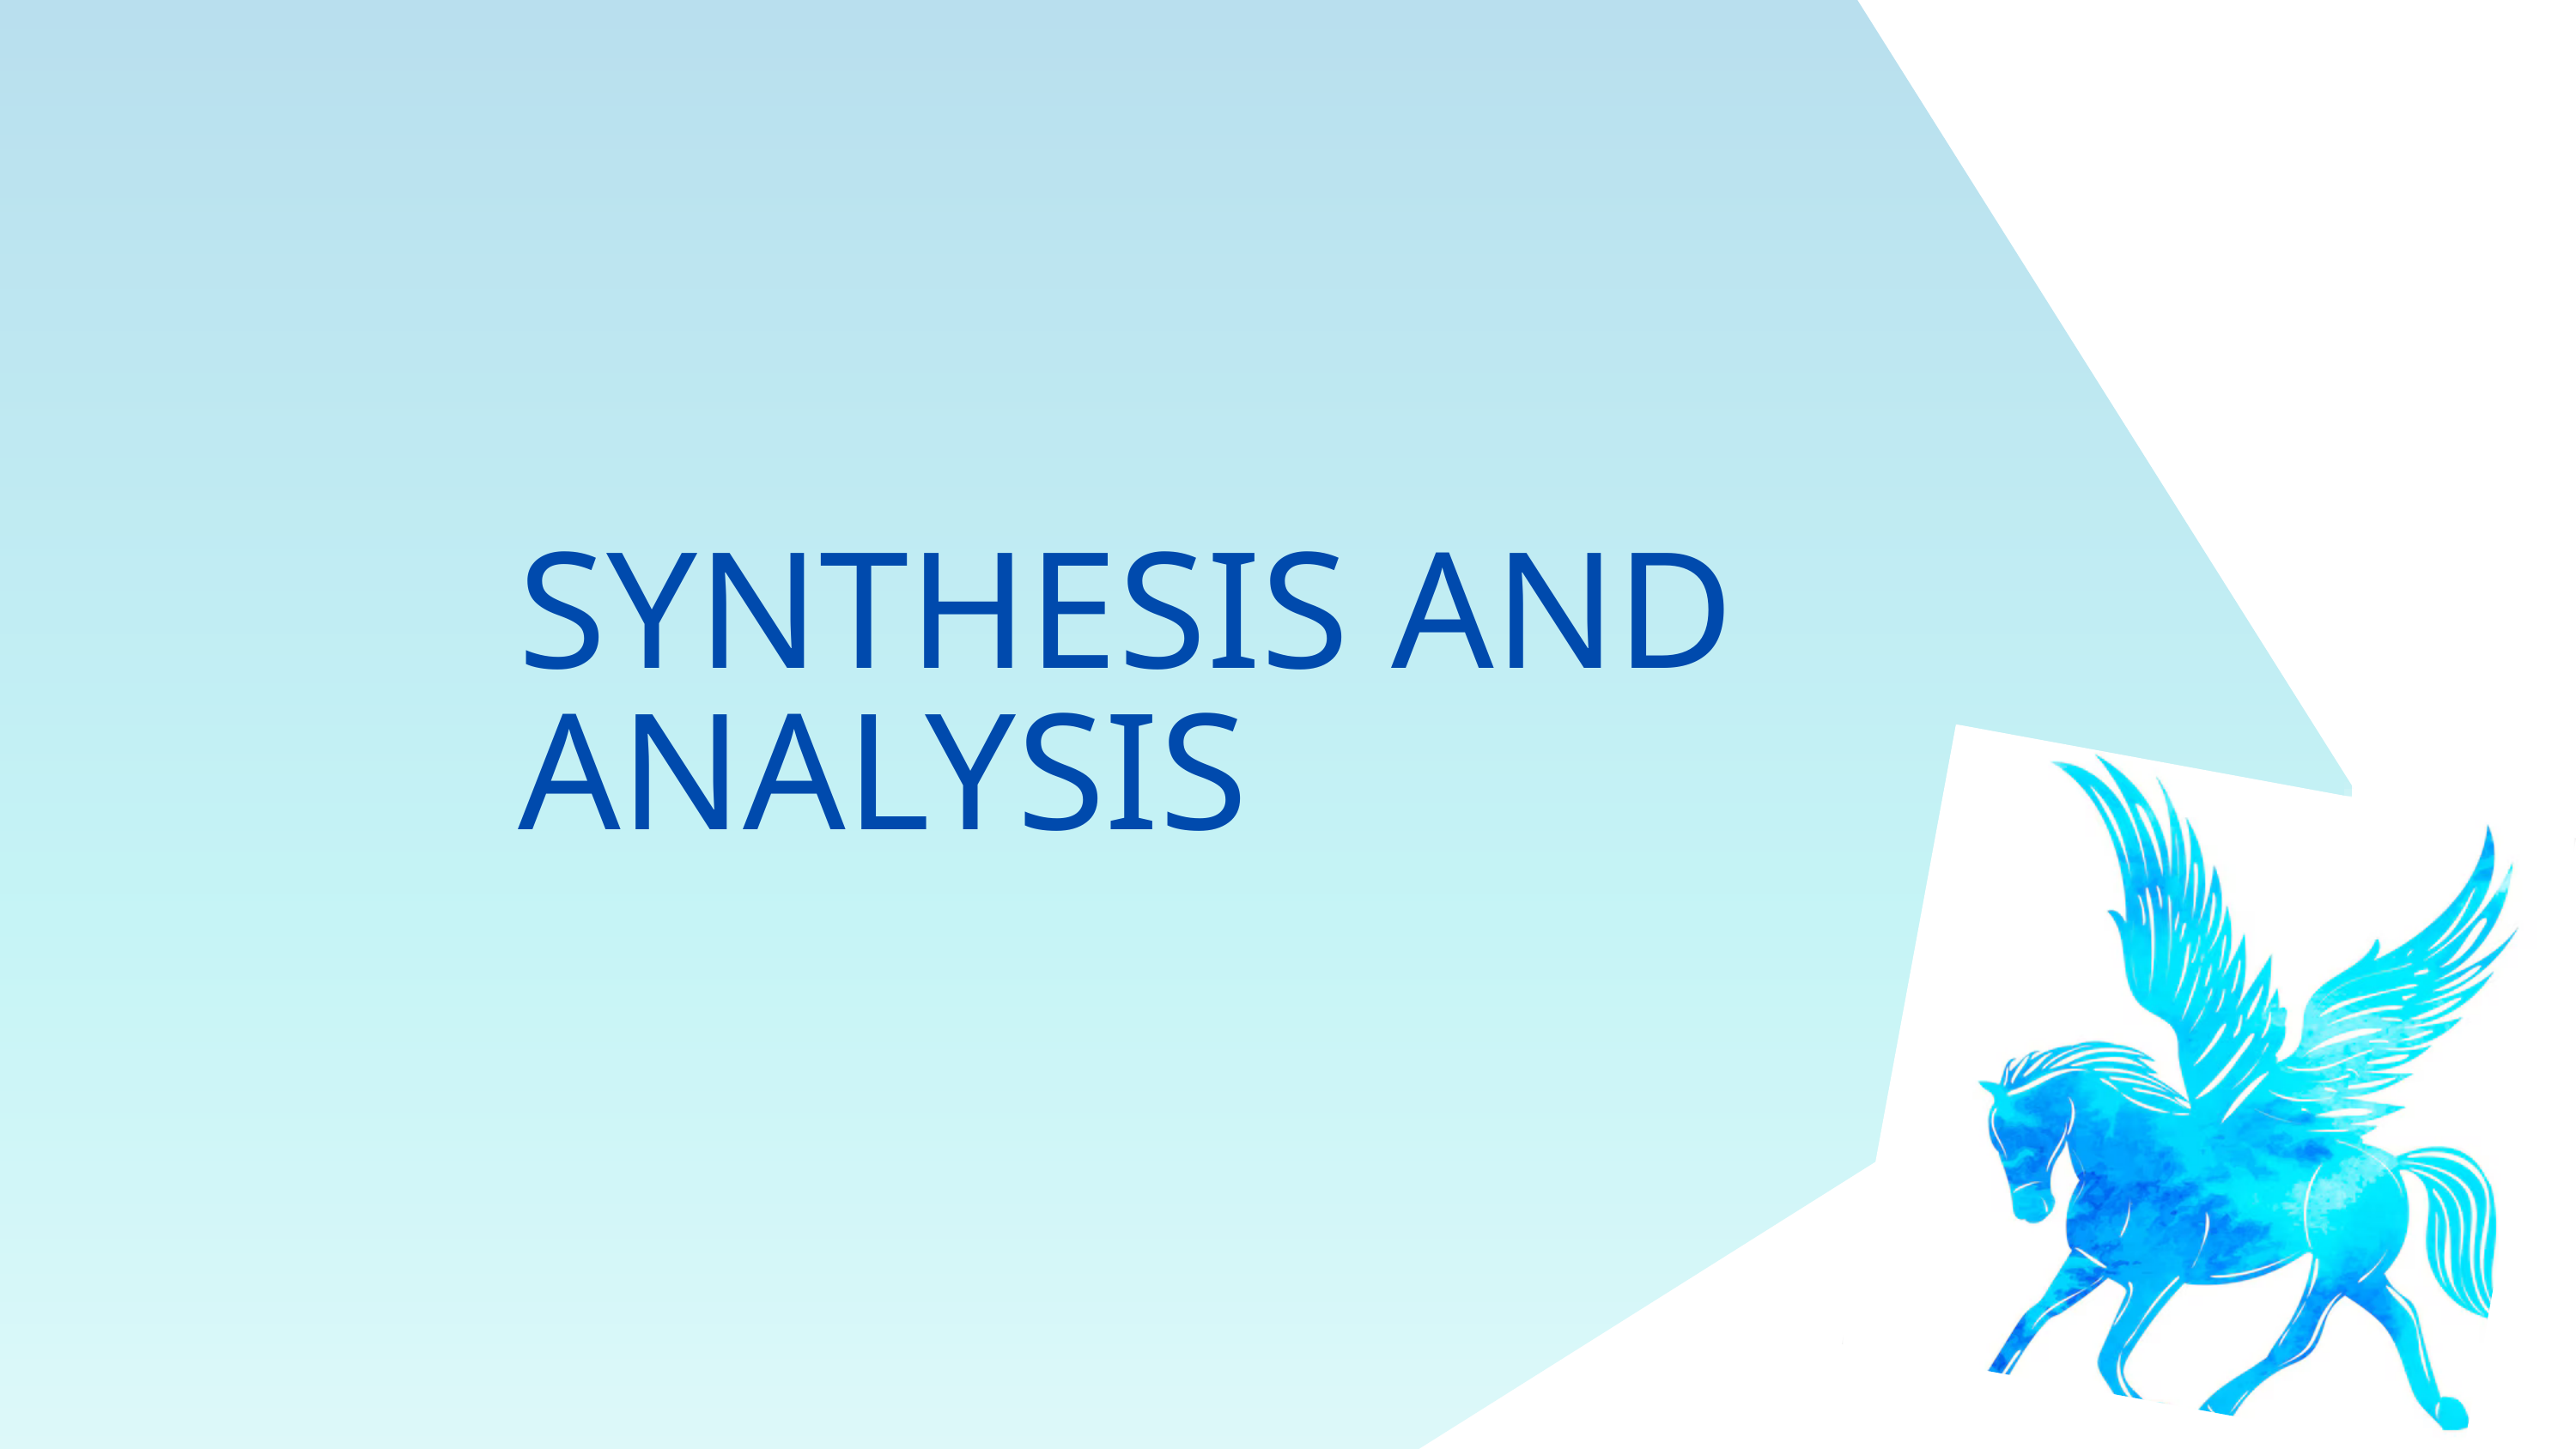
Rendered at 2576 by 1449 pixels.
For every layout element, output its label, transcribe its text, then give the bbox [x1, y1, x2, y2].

text_box [0, 0, 2360, 1449]
text_box SYNTHESIS AND ANALYSIS [518, 539, 2058, 862]
text_box [1842, 724, 2576, 1449]
